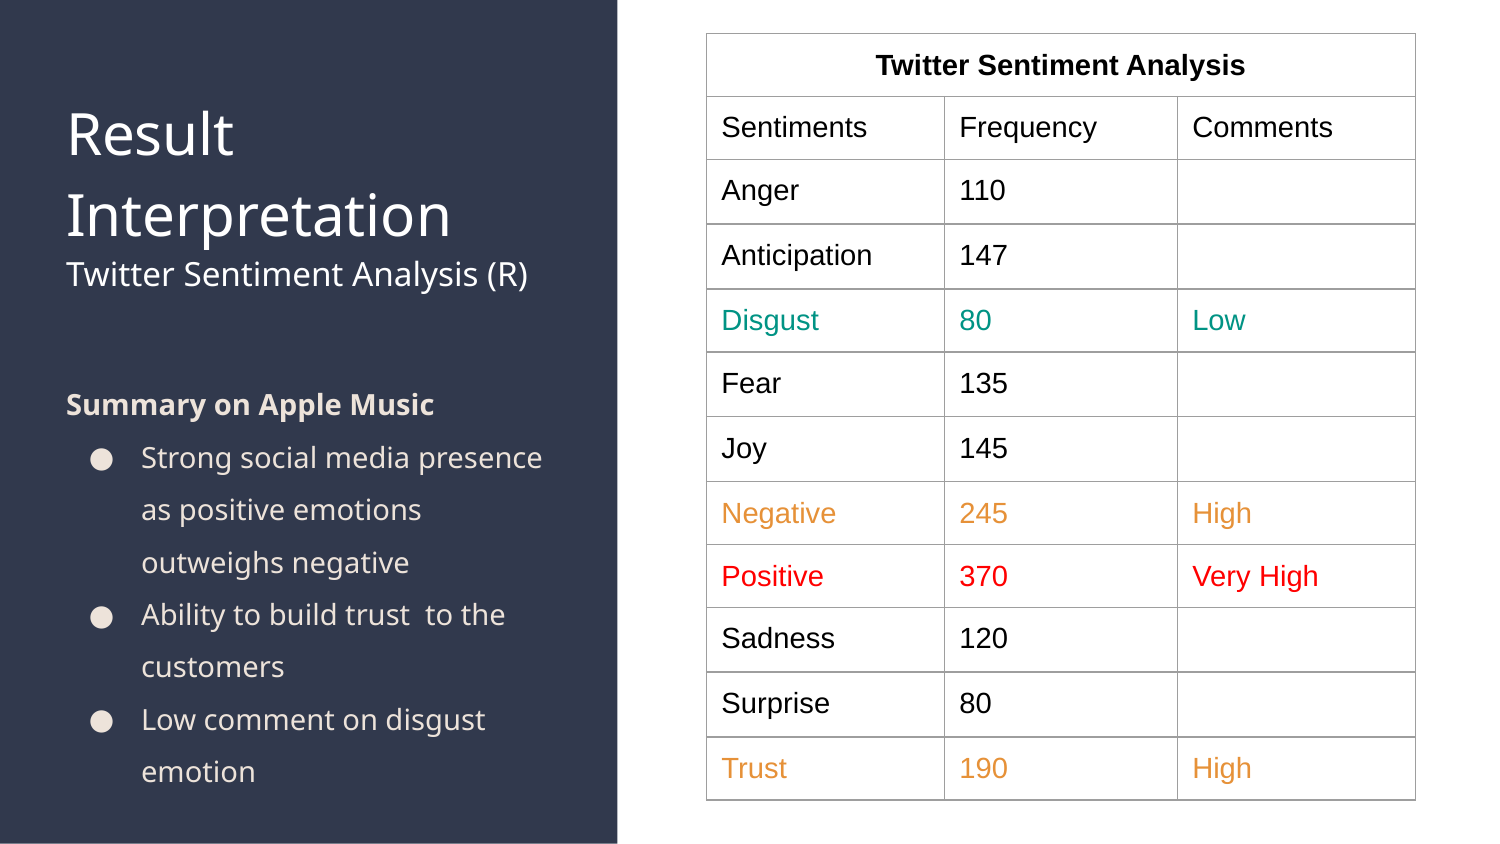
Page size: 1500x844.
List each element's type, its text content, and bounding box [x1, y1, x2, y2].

table_cell Positive [707, 545, 944, 607]
table_cell Sadness [707, 608, 944, 671]
table_cell Very High [1178, 545, 1415, 607]
table_cell Comments [1178, 97, 1415, 159]
table_header Twitter Sentiment Analysis [707, 34, 1415, 96]
table_cell Low [1178, 290, 1415, 351]
table_cell 190 [945, 738, 1177, 799]
table_cell Joy [707, 417, 944, 481]
table_cell 147 [945, 225, 1177, 288]
table_cell 120 [945, 608, 1177, 671]
table_cell Sentiments [707, 97, 944, 159]
table_cell High [1178, 738, 1415, 799]
table_cell 80 [945, 290, 1177, 351]
table_cell Trust [707, 738, 944, 799]
table_cell [1178, 417, 1415, 481]
table_cell [1178, 673, 1415, 736]
table_cell Frequency [945, 97, 1177, 159]
table_cell [1178, 608, 1415, 671]
table_cell 135 [945, 353, 1177, 416]
table_cell [1178, 160, 1415, 223]
list Summary on Apple Music Strong social media presence as positive emotions outweighs negative Ability to build trust to the customers Low comment on disgust emotion [51, 336, 585, 789]
title Result Interpretation Twitter Sentiment Analysis (R) [51, 71, 609, 310]
table_cell Disgust [707, 290, 944, 351]
table_cell Anger [707, 160, 944, 223]
table_cell 245 [945, 482, 1177, 544]
table_cell 80 [945, 673, 1177, 736]
table_cell Anticipation [707, 225, 944, 288]
table_cell 370 [945, 545, 1177, 607]
table_cell 145 [945, 417, 1177, 481]
table_cell 110 [945, 160, 1177, 223]
table_cell Surprise [707, 673, 944, 736]
table_cell [1178, 225, 1415, 288]
table_cell [1178, 353, 1415, 416]
table_cell Fear [707, 353, 944, 416]
table_cell Negative [707, 482, 944, 544]
table_cell High [1178, 482, 1415, 544]
